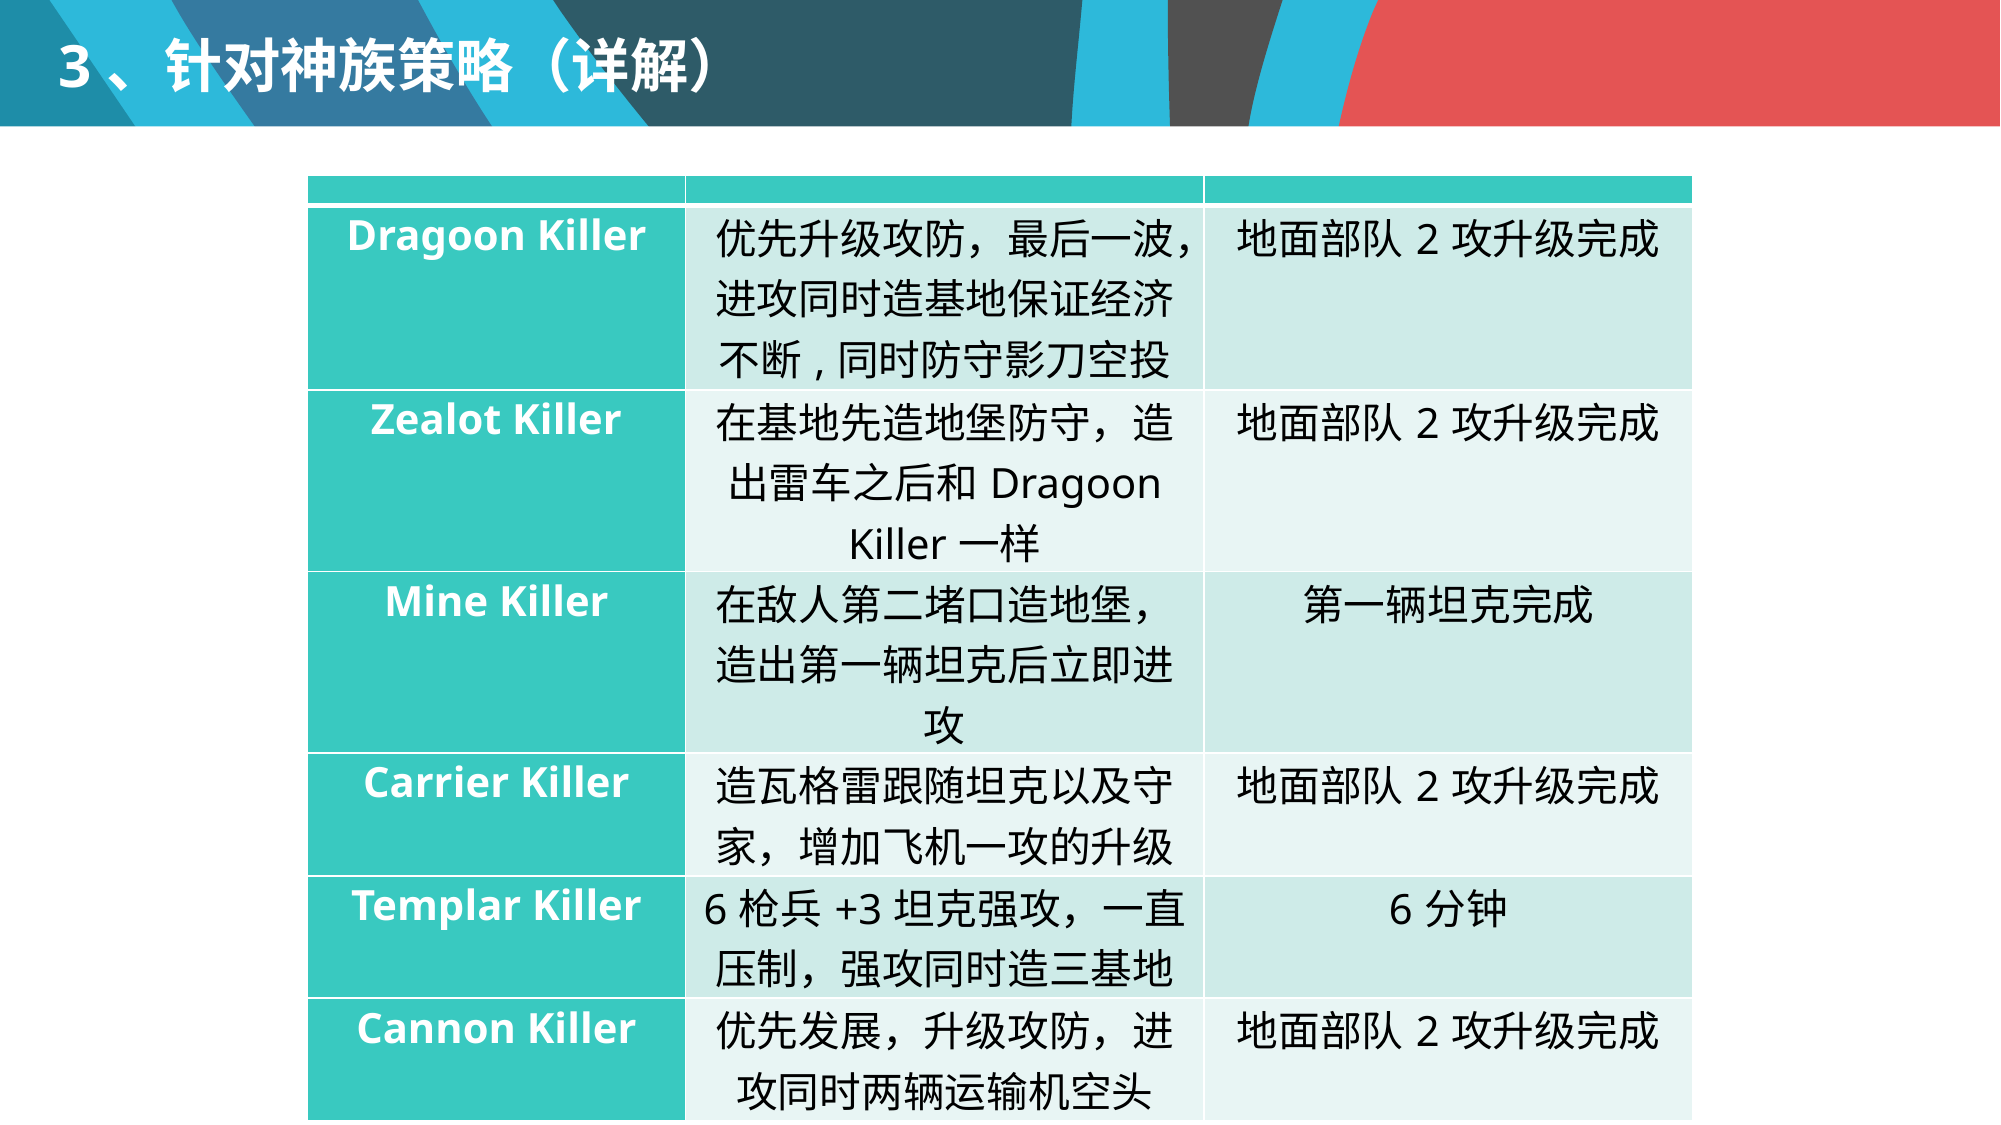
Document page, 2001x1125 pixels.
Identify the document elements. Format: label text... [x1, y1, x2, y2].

table_cell 在敌人第二堵口造地堡，造出第一辆坦克后立即进攻 [686, 572, 1203, 752]
table_header [686, 176, 1203, 203]
table_cell 优先发展，升级攻防，进攻同时两辆运输机空头 [686, 999, 1203, 1120]
table_cell 在基地先造地堡防守，造出雷车之后和Dragoon Killer一样 [686, 391, 1203, 571]
list 3、针对神族策略（详解） [43, 20, 1316, 118]
table_cell Mine Killer [308, 572, 685, 752]
table_cell 地面部队2攻升级完成 [1205, 208, 1692, 389]
table_cell 6分钟 [1205, 877, 1692, 997]
table_cell Zealot Killer [308, 391, 685, 571]
table_cell 地面部队2攻升级完成 [1205, 391, 1692, 571]
table_header [308, 176, 685, 203]
table_cell 造瓦格雷跟随坦克以及守家，增加飞机一攻的升级 [686, 754, 1203, 875]
table_cell 6枪兵+3坦克强攻，一直压制，强攻同时造三基地 [686, 877, 1203, 997]
table_cell Dragoon Killer [308, 208, 685, 389]
table_cell Templar Killer [308, 877, 685, 997]
table_cell Carrier Killer [308, 754, 685, 875]
table_cell 优先升级攻防，最后一波，进攻同时造基地保证经济不断,同时防守影刀空投 [686, 208, 1203, 389]
table_cell 第一辆坦克完成 [1205, 572, 1692, 752]
table_cell 地面部队2攻升级完成 [1205, 754, 1692, 875]
table_header [1205, 176, 1692, 203]
table_cell Cannon Killer [308, 999, 685, 1120]
table_cell 地面部队2攻升级完成 [1205, 999, 1692, 1120]
